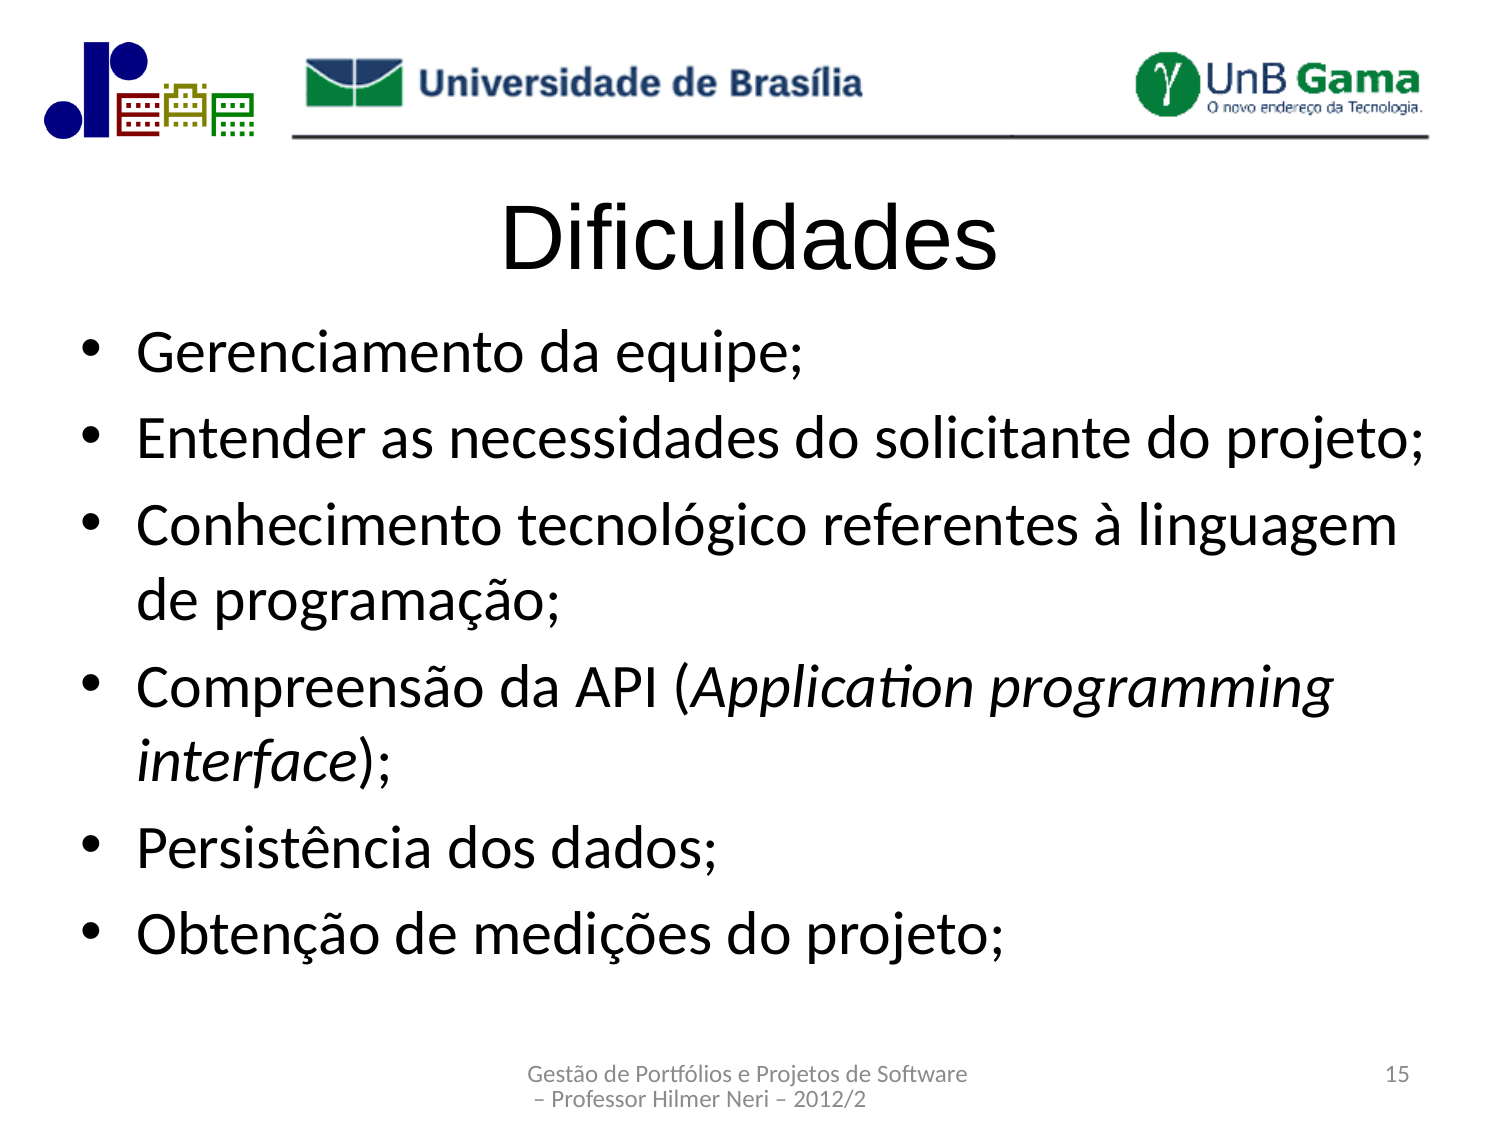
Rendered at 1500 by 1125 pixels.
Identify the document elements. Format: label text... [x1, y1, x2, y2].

footer Gestão de Portfólios e Projetos de Software – Professor Hilmer Neri – 2012/2 [512, 1042, 988, 1103]
slide_number 15 [1074, 1042, 1425, 1103]
title Dificuldades [75, 138, 1425, 302]
picture [288, 11, 1436, 150]
list Gerenciamento da equipe; Entender as necessidades do solicitante do projeto; Conhecimento tecnológico referentes à linguagem de programação; Compreensão da API (Application programming interface); Persistência dos dados; Obtenção de medições do projeto; [64, 302, 1447, 1046]
picture [43, 42, 255, 140]
